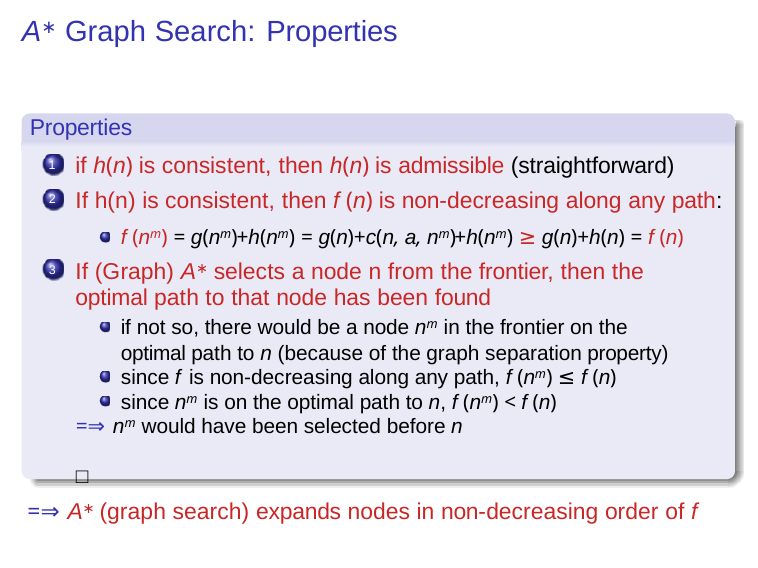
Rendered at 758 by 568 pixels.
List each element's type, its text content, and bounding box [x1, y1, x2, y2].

title A∗ Graph Search: Properties [15, 7, 757, 106]
text_box =⇒ nm would have been selected before n □ =⇒ A∗ (graph search) expands nodes in non-decreasing order of f [19, 494, 733, 525]
text_box [137, 113, 735, 118]
picture [40, 189, 64, 212]
text_box Properties [27, 111, 137, 118]
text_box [99, 321, 110, 408]
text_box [21, 120, 744, 488]
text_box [40, 232, 110, 283]
